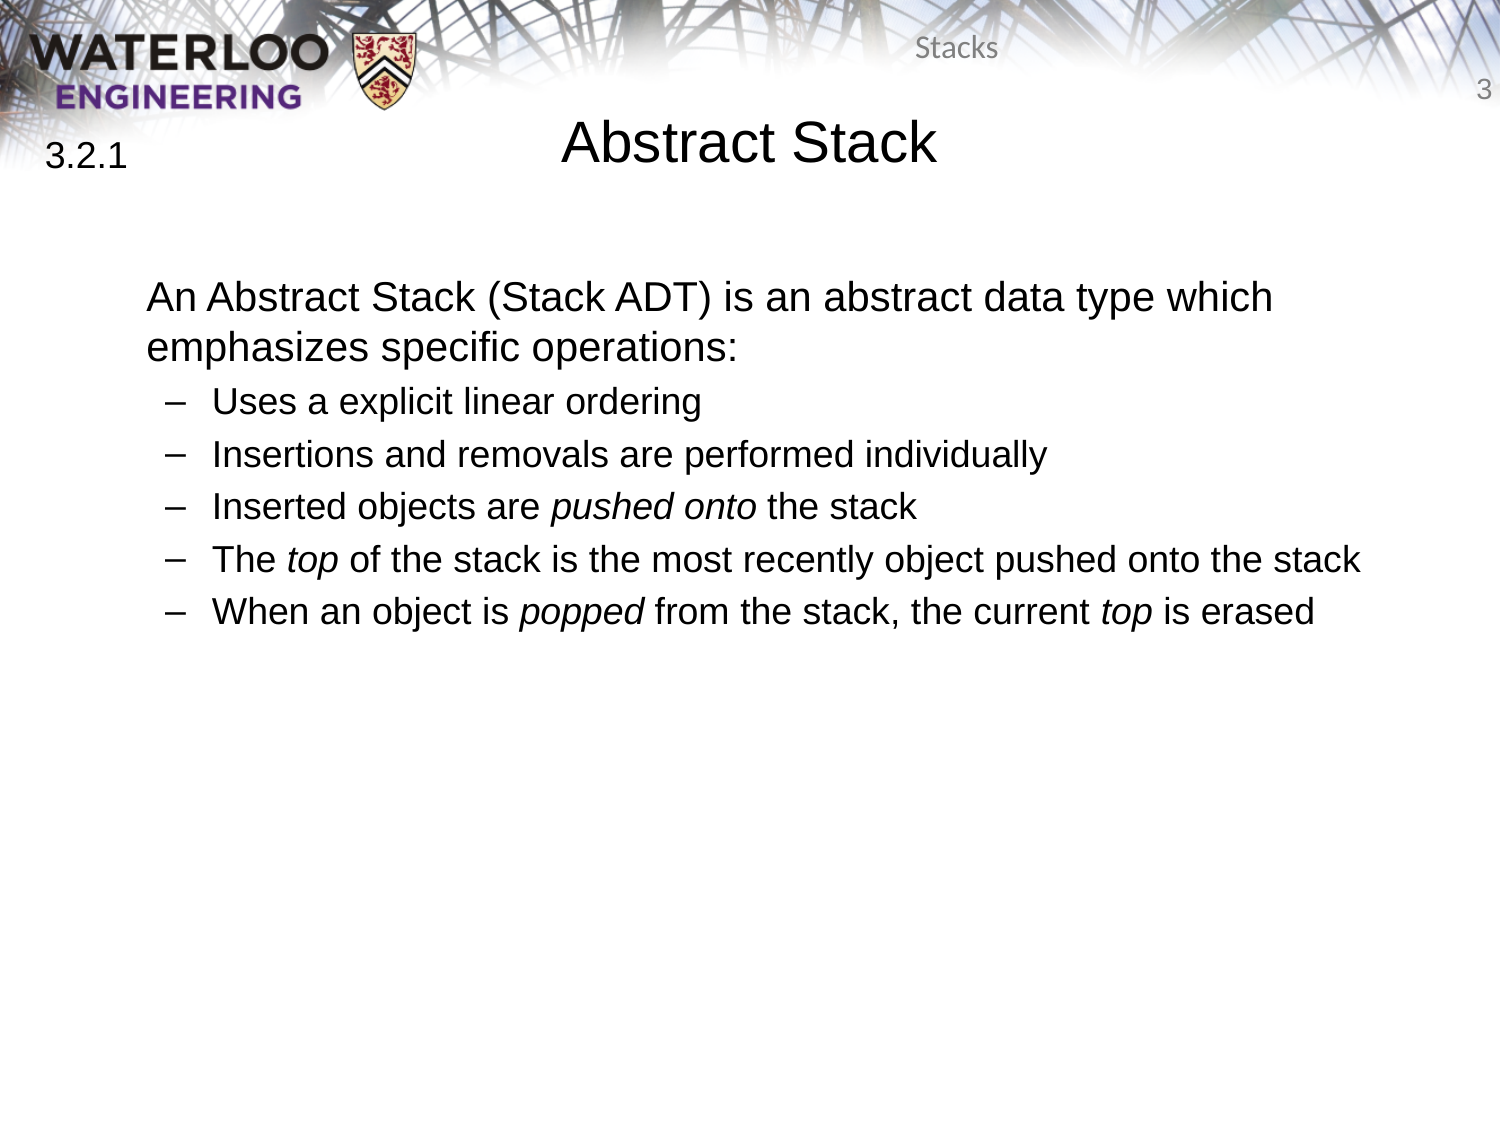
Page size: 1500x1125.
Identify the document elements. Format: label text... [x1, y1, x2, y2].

text_box 3.2.1 [30, 124, 144, 184]
list An Abstract Stack (Stack ADT) is an abstract data type which emphasizes specific operations: Uses a explicit linear ordering Insertions and removals are performed individually Inserted objects are pushed onto the stack The top of the stack is the most recently object pushed onto the stack When an object is popped from the stack, the current top is erased [74, 262, 1426, 1006]
picture [0, 0, 1500, 1125]
title Abstract Stack [74, 44, 1426, 233]
